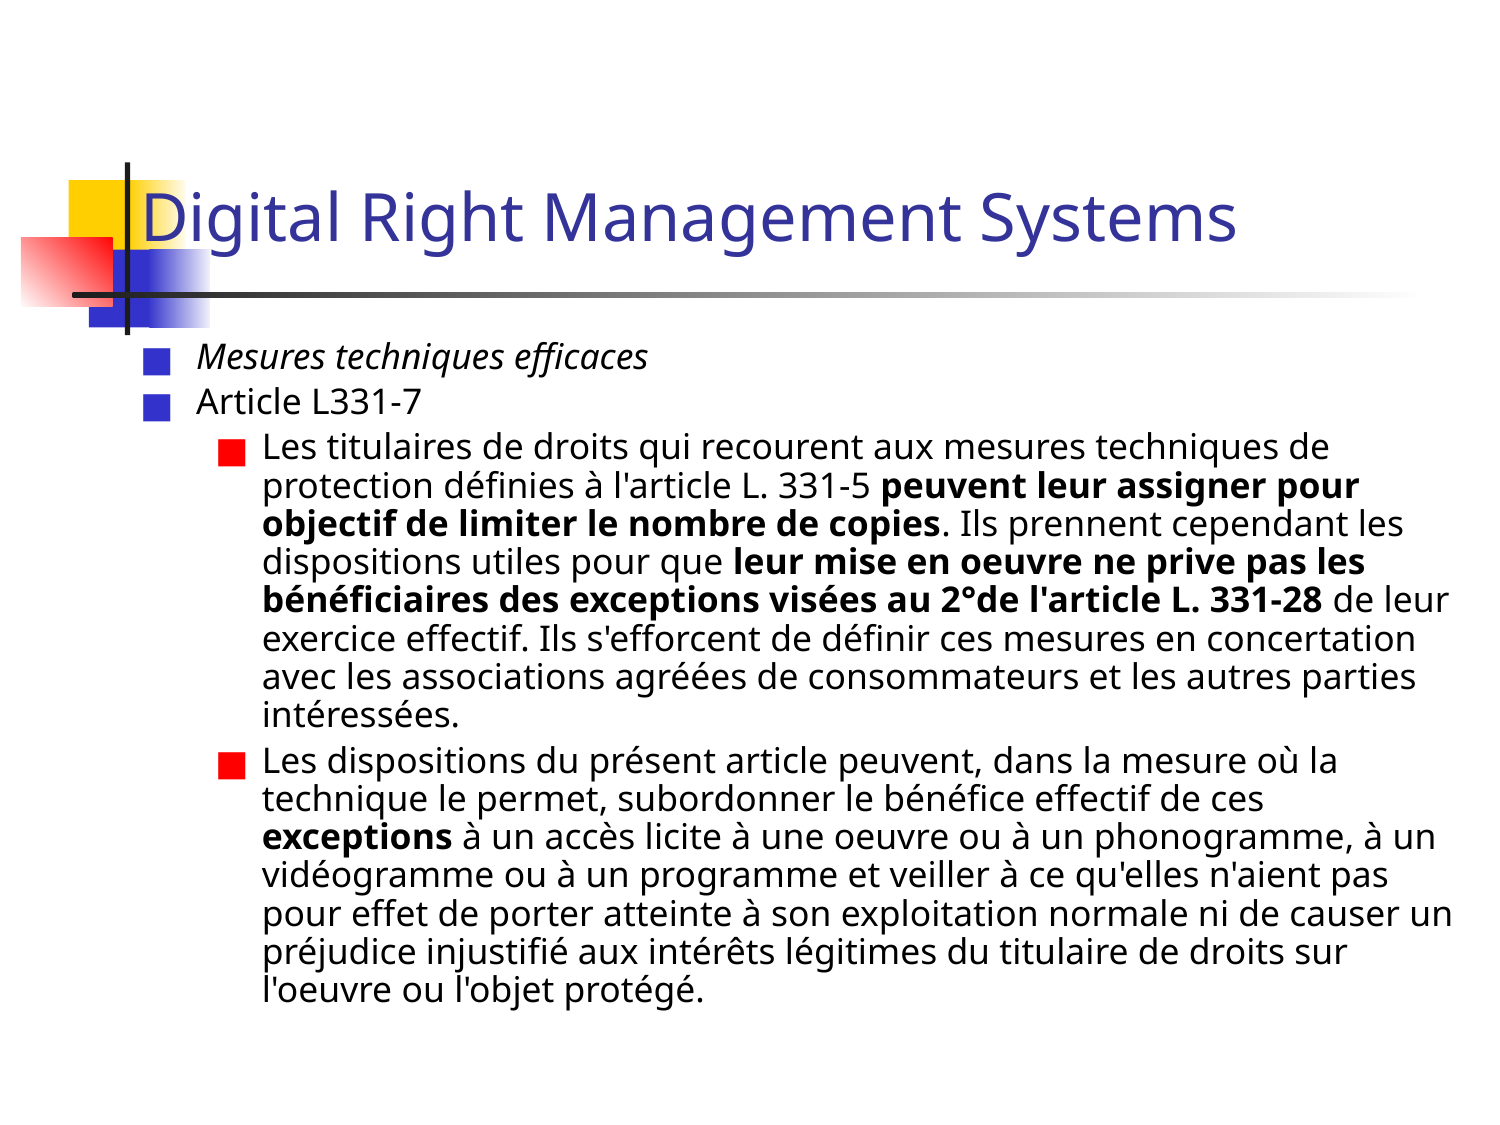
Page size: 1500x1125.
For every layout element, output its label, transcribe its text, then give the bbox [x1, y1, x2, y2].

title Digital Right Management Systems [125, 75, 1443, 263]
list Mesures techniques efficaces Article L331-7 Les titulaires de droits qui recourent aux mesures techniques de protection définies à l'article L. 331-5 peuvent leur assigner pour objectif de limiter le nombre de copies. Ils prennent cependant les dispositions utiles pour que leur mise en oeuvre ne prive pas les bénéficiaires des exceptions visées au 2°de l'article L. 331-28 de leur exercice effectif. Ils s'efforcent de définir ces mesures en concertation avec les associations agréées de consommateurs et les autres parties intéressées. Les dispositions du présent article peuvent, dans la mesure où la technique le permet, subordonner le bénéfice effectif de ces exceptions à un accès licite à une oeuvre ou à un phonogramme, à un vidéogramme ou à un programme et veiller à ce qu'elles n'aient pas pour effet de porter atteinte à son exploitation normale ni de causer un préjudice injustifié aux intérêts légitimes du titulaire de droits sur l'oeuvre ou l'objet protégé. [125, 331, 1469, 1006]
